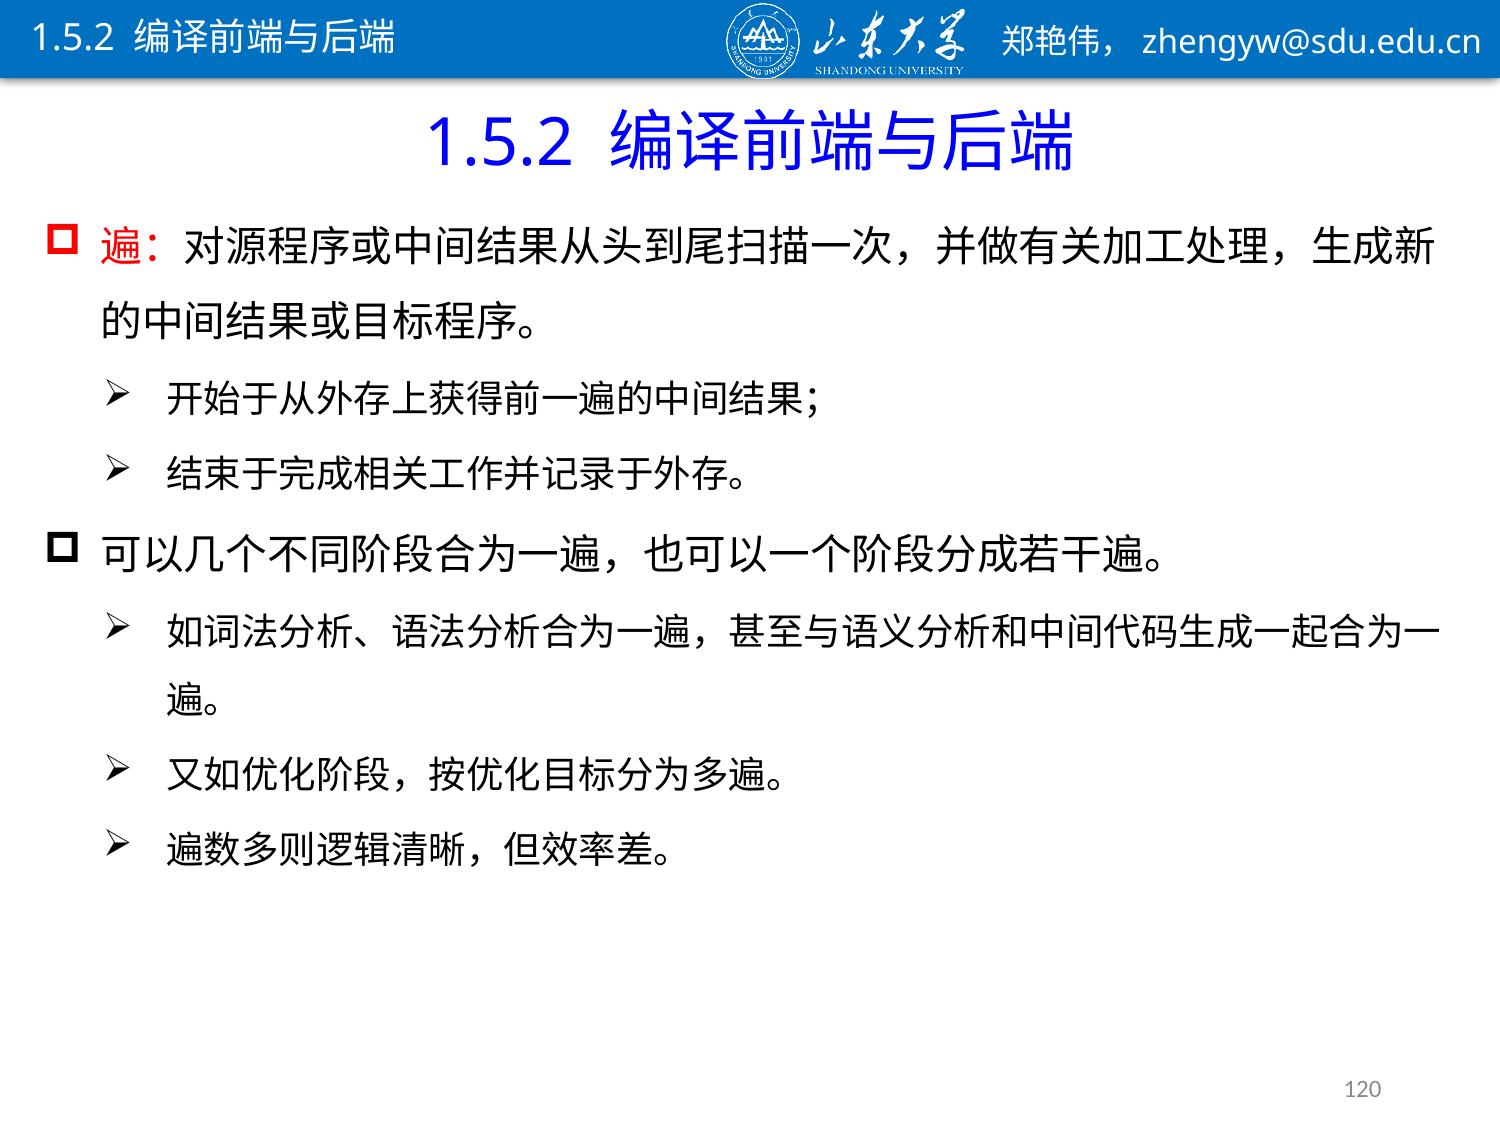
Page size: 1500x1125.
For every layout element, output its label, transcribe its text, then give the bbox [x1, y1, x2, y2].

slide_number 120 [1059, 1057, 1397, 1118]
text_box 遍：对源程序或中间结果从头到尾扫描一次，并做有关加工处理，生成新的中间结果或目标程序。 开始于从外存上获得前一遍的中间结果； 结束于完成相关工作并记录于外存。 可以几个不同阶段合为一遍，也可以一个阶段分成若干遍。 如词法分析、语法分析合为一遍，甚至与语义分析和中间代码生成一起合为一遍。 又如优化阶段，按优化目标分为多遍。 遍数多则逻辑清晰，但效率差。 [29, 187, 1483, 878]
text_box 1.5.2 编译前端与后端 [0, 91, 1500, 187]
picture [726, 3, 965, 79]
text_box 1.5.2 编译前端与后端 [15, 5, 411, 66]
